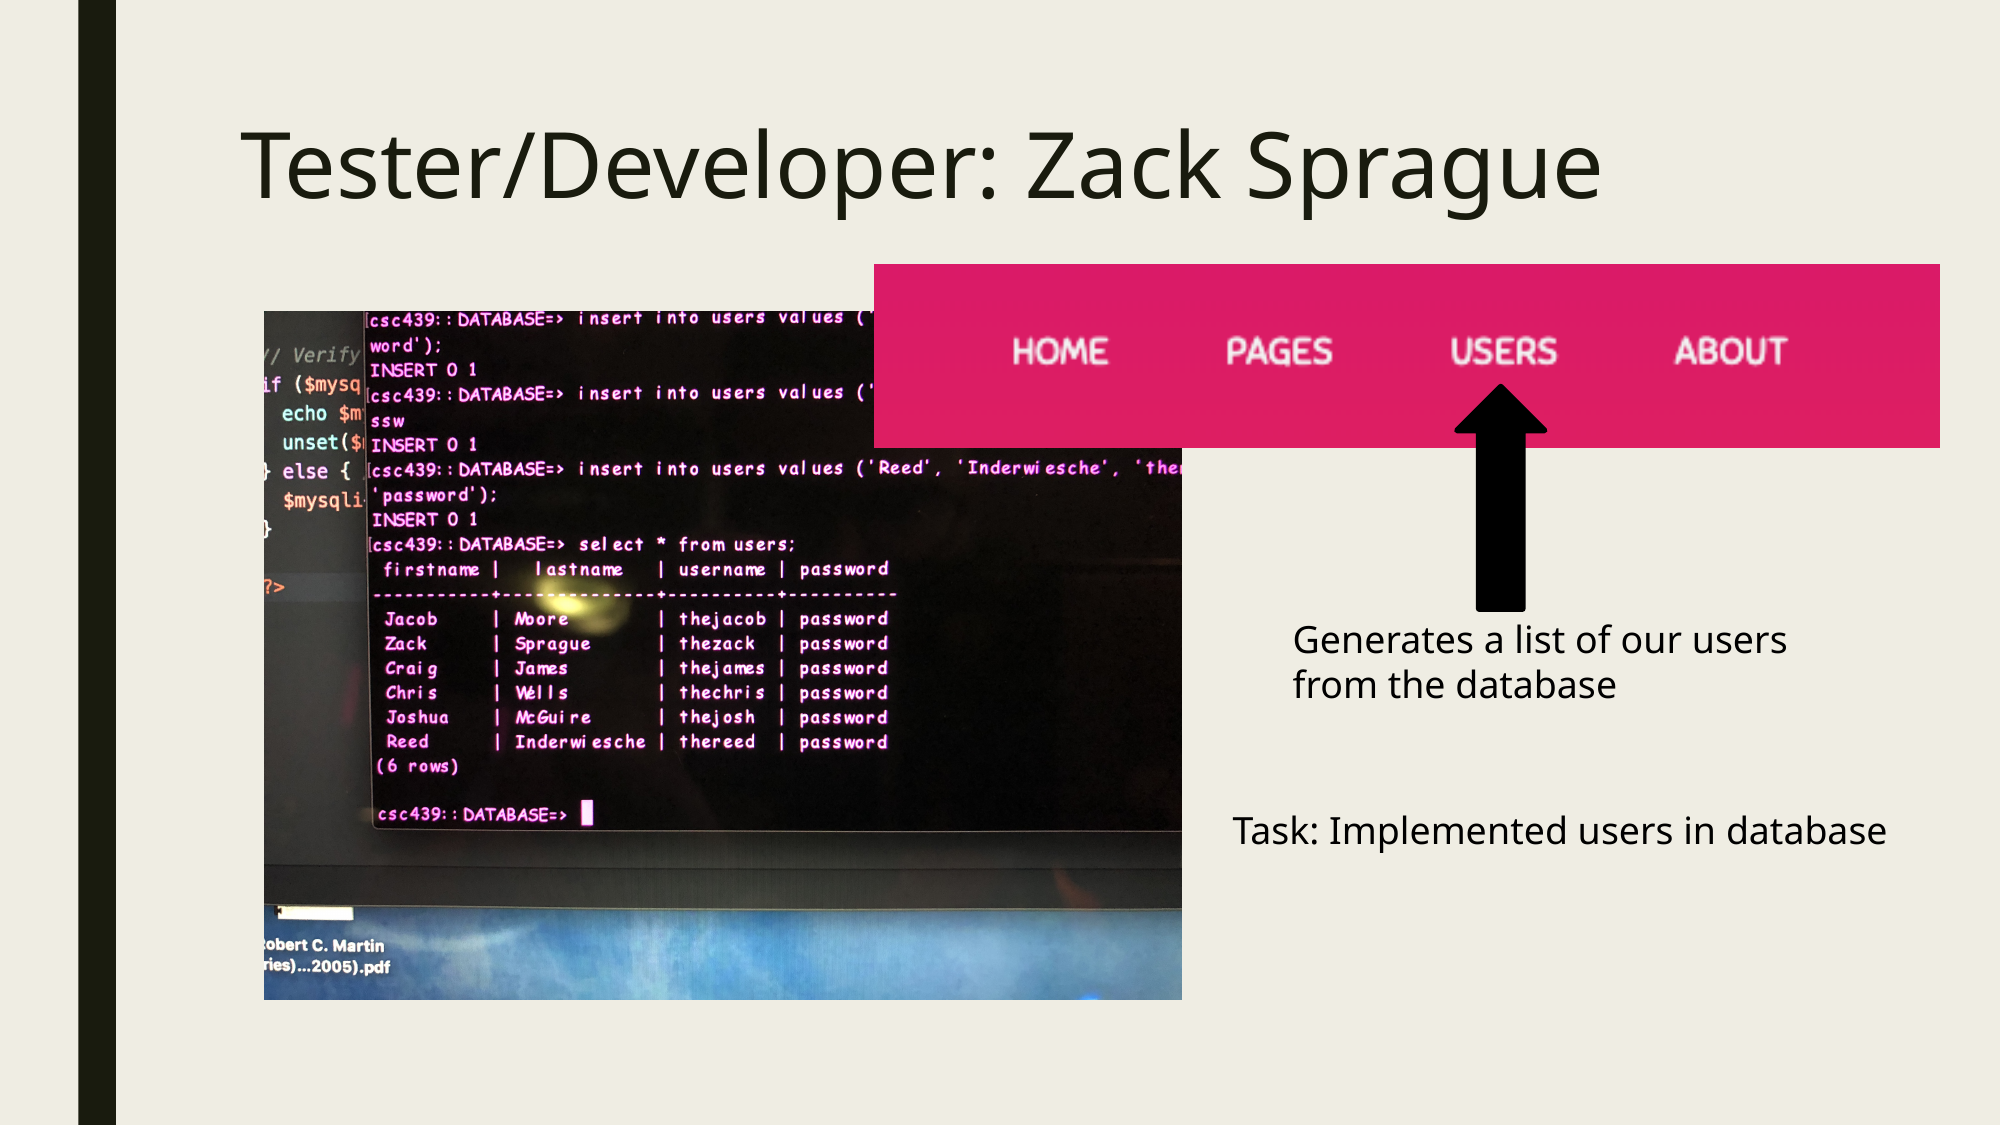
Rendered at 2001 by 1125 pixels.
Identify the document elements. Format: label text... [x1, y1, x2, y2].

text_box Task: Implemented users in database [1217, 799, 1903, 860]
picture [874, 264, 1940, 448]
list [264, 311, 1182, 1000]
text_box Generates a list of our users from the database [1277, 608, 1813, 714]
text_box [1475, 448, 1526, 608]
title Tester/Developer: Zack Sprague [225, 112, 1800, 357]
